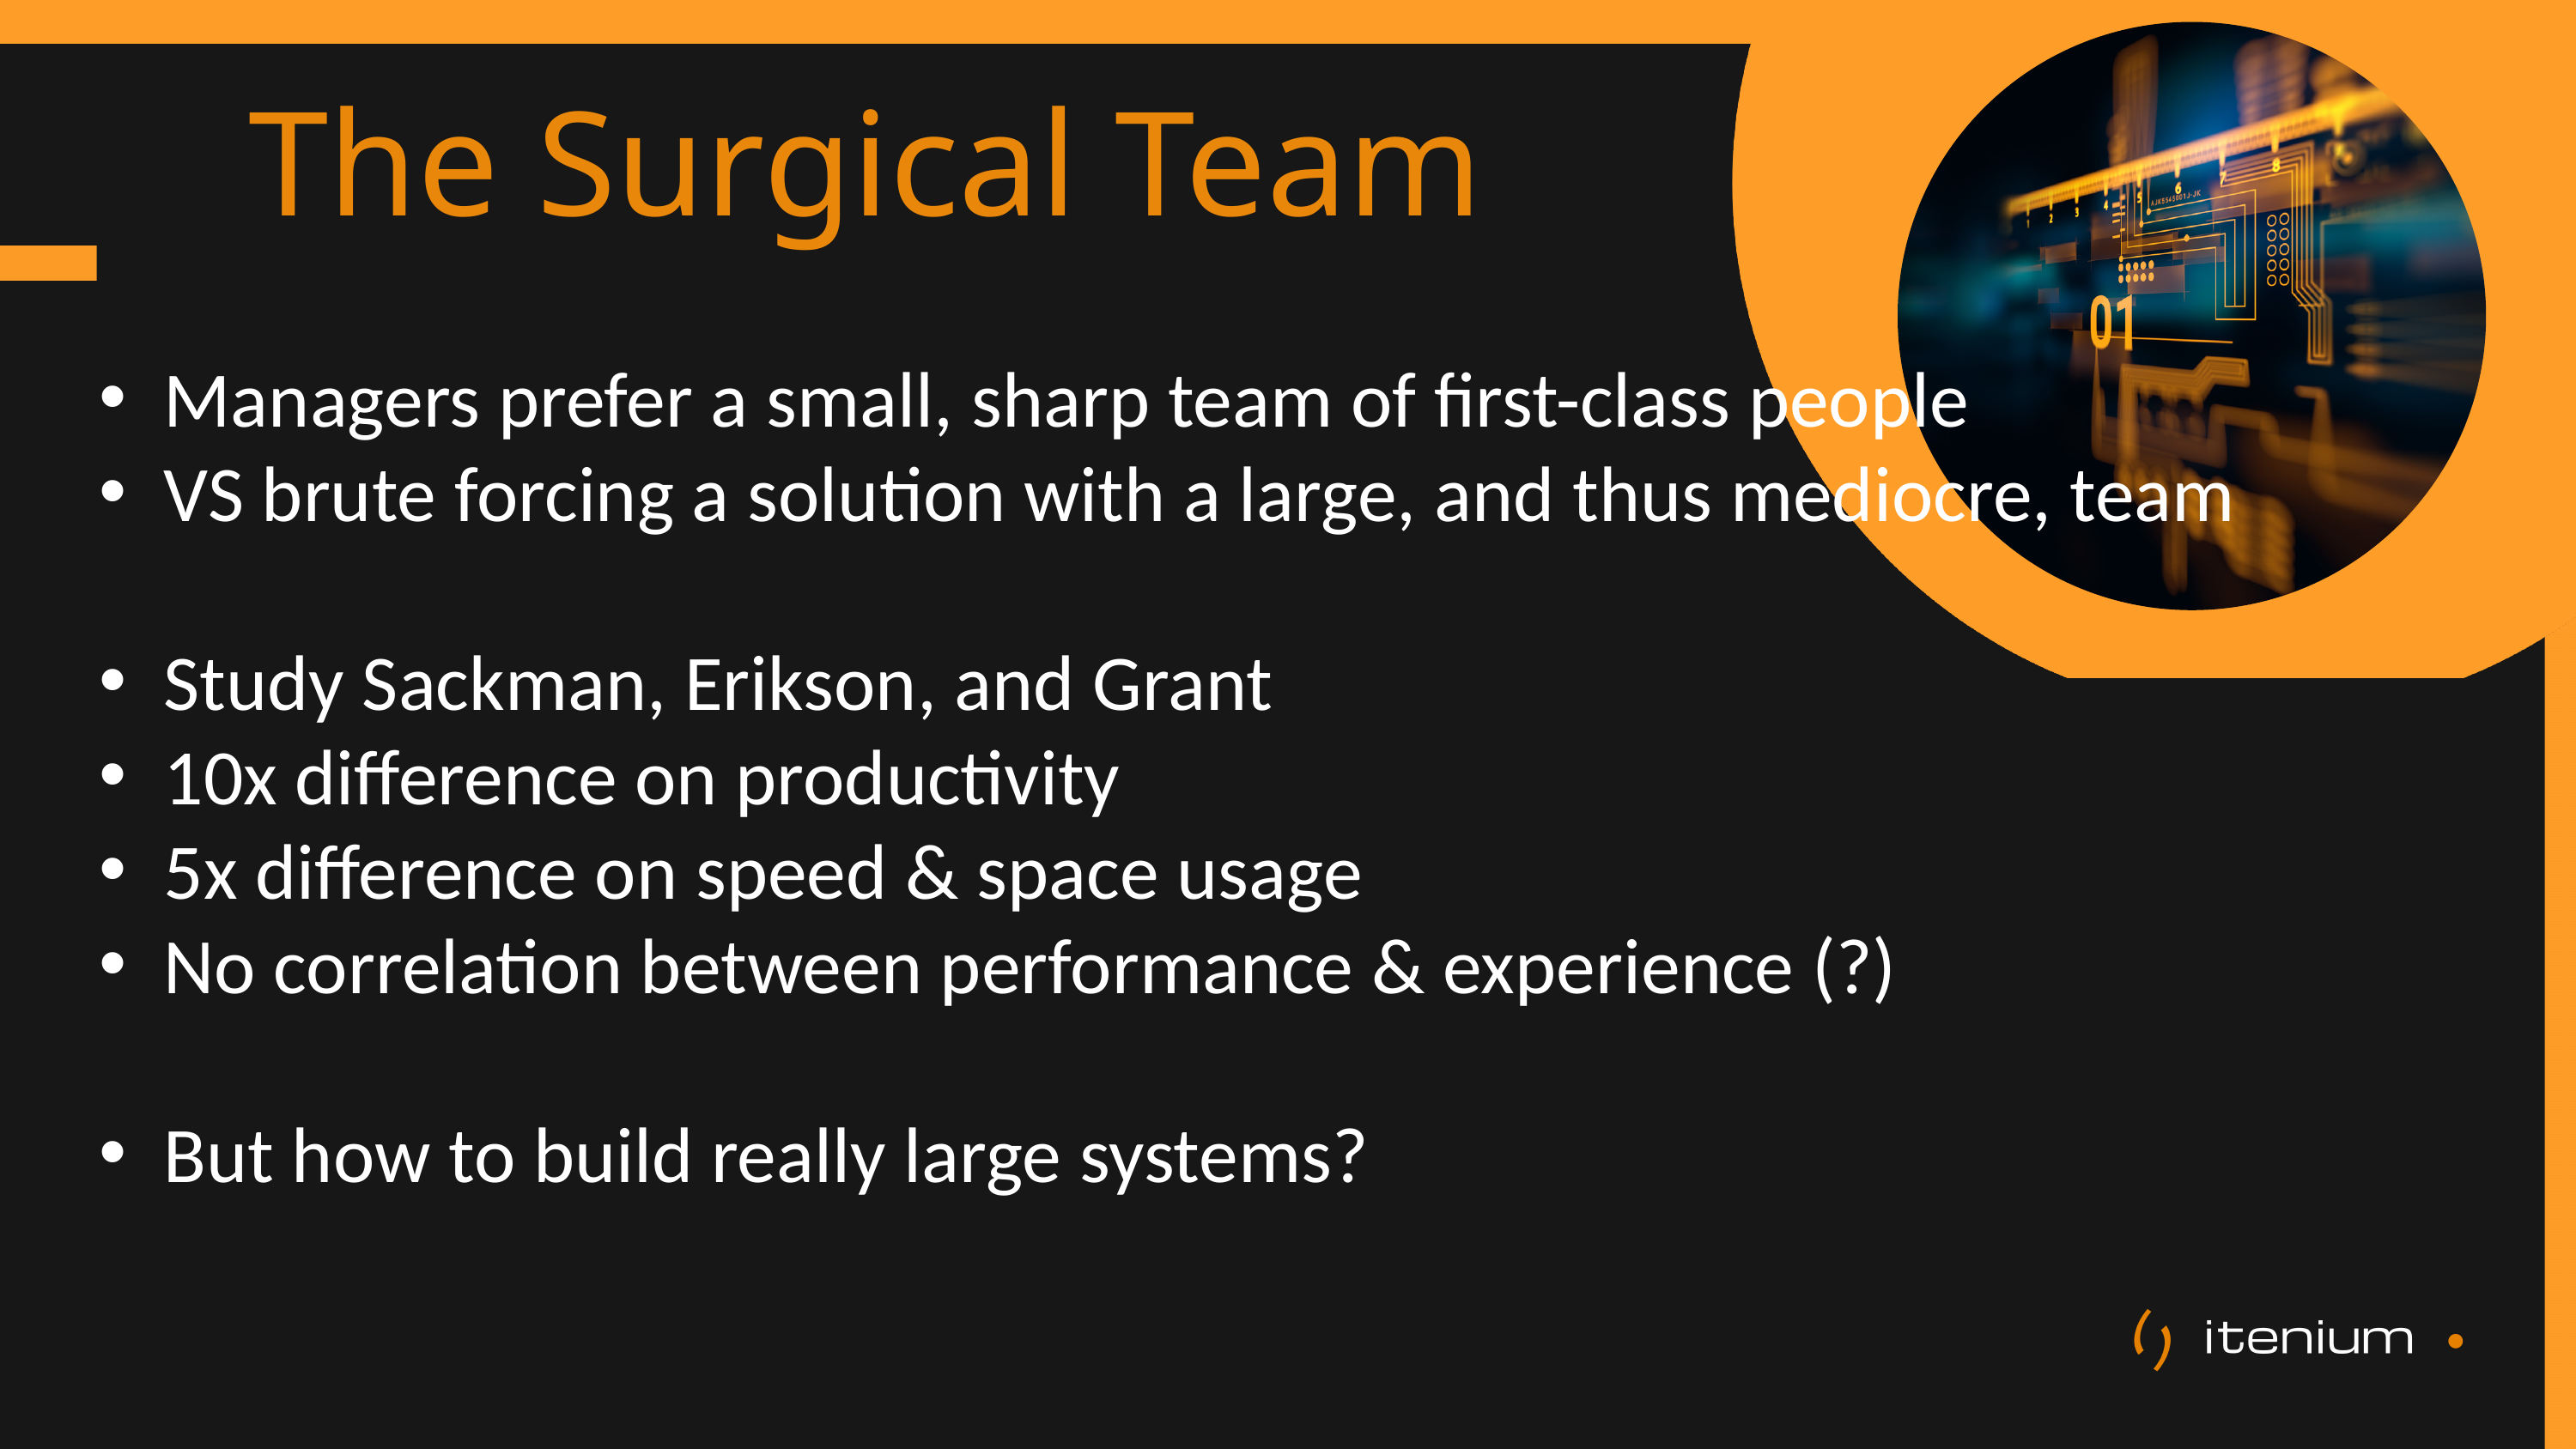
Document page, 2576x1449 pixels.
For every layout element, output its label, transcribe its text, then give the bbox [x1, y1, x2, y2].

text_box Managers prefer a small, sharp team of first-class people VS brute forcing a solution with a large, and thus mediocre, team Study Sackman, Erikson, and Grant 10x difference on productivity 5x difference on speed & space usage No correlation between performance & experience (?) But how to build really large systems? [86, 342, 2318, 1205]
picture [0, 0, 2576, 1449]
picture [0, 245, 97, 281]
picture [2111, 1288, 2487, 1391]
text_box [1897, 21, 2487, 610]
text_box The Surgical Team [0, 71, 1728, 246]
